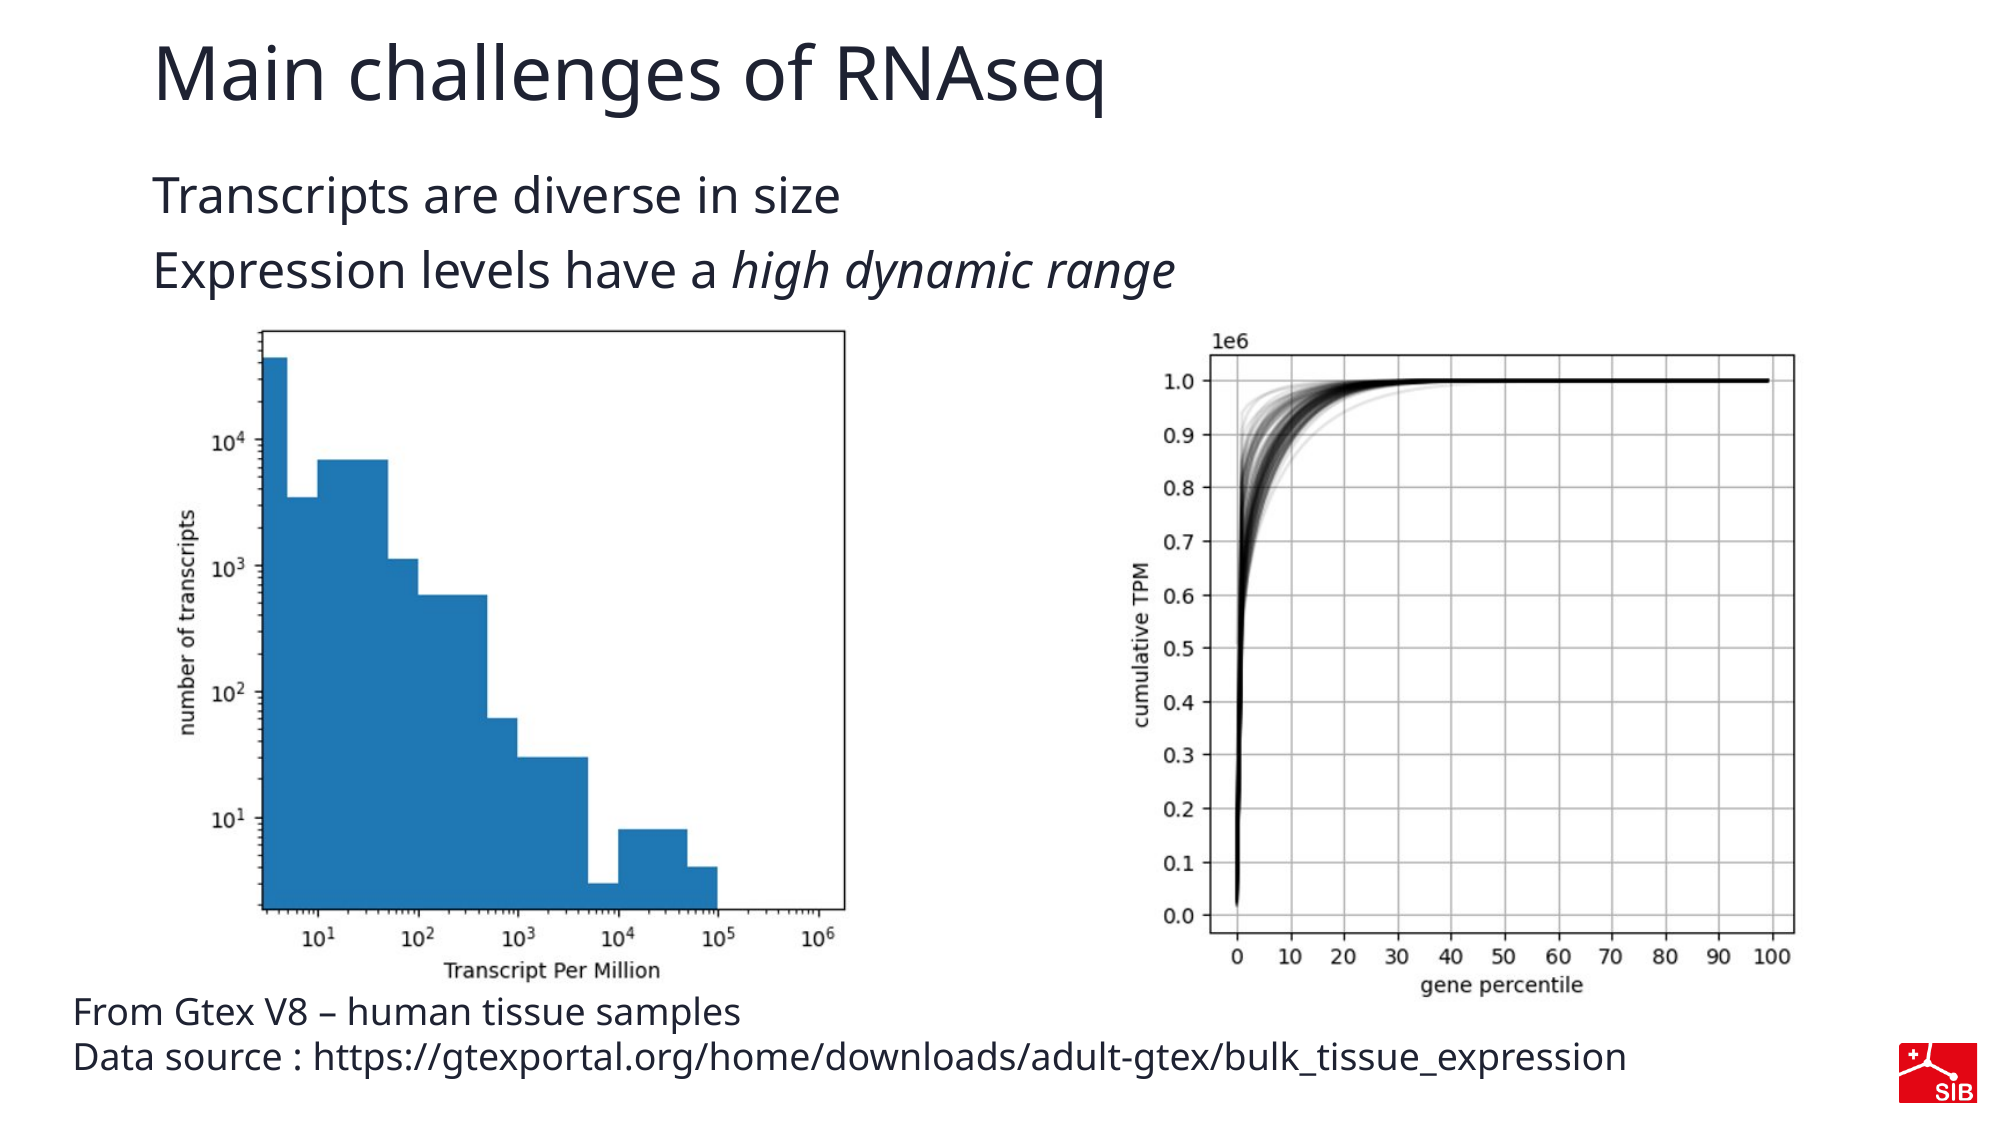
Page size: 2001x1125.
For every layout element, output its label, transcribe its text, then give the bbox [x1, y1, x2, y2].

title Main challenges of RNAseq [137, 42, 1863, 117]
picture [164, 317, 859, 996]
list Transcripts are diverse in size Expression levels have a high dynamic range [137, 163, 1863, 877]
picture [1118, 317, 1807, 1012]
text_box From Gtex V8 – human tissue samples Data source : https://gtexportal.org/home/downloads/adult-gtex/bulk_tissue_expression [57, 980, 1783, 1086]
